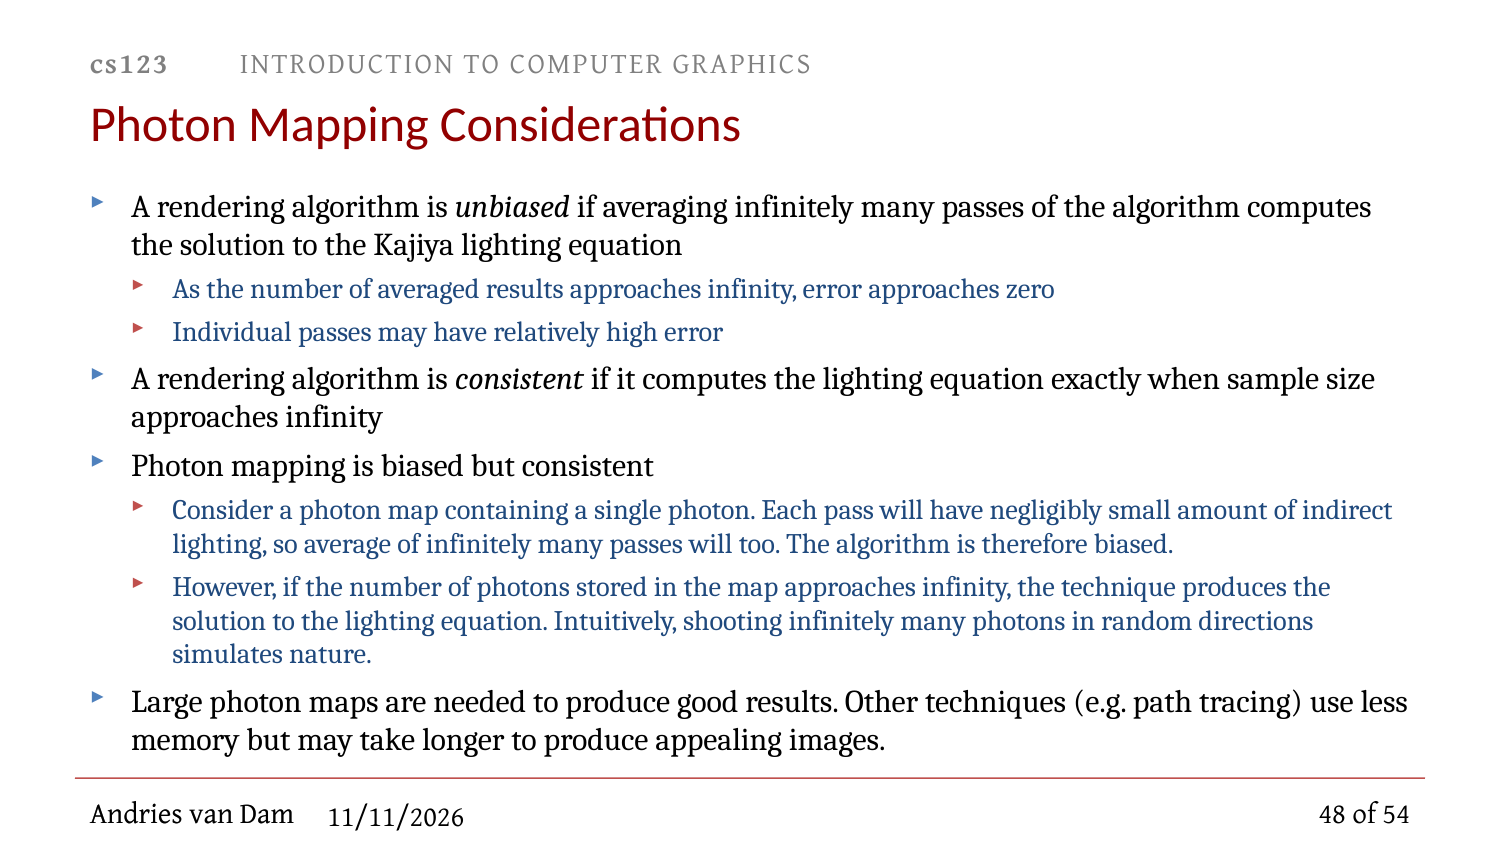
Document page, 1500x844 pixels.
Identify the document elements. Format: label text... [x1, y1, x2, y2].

list A rendering algorithm is unbiased if averaging infinitely many passes of the algorithm computes the solution to the Kajiya lighting equation As the number of averaged results approaches infinity, error approaches zero Individual passes may have relatively high error A rendering algorithm is consistent if it computes the lighting equation exactly when sample size approaches infinity Photon mapping is biased but consistent Consider a photon map containing a single photon. Each pass will have negligibly small amount of indirect lighting, so average of infinitely many passes will too. The algorithm is therefore biased. However, if the number of photons stored in the map approaches infinity, the technique produces the solution to the lighting equation. Intuitively, shooting infinitely many photons in random directions simulates nature. Large photon maps are needed to produce good results. Other techniques (e.g. path tracing) use less memory but may take longer to produce appealing images. [75, 178, 1425, 769]
text_box 11/28/2012 [312, 789, 688, 840]
slide_number 48 of 54 [1224, 787, 1425, 827]
title Photon Mapping Considerations [75, 84, 1425, 160]
